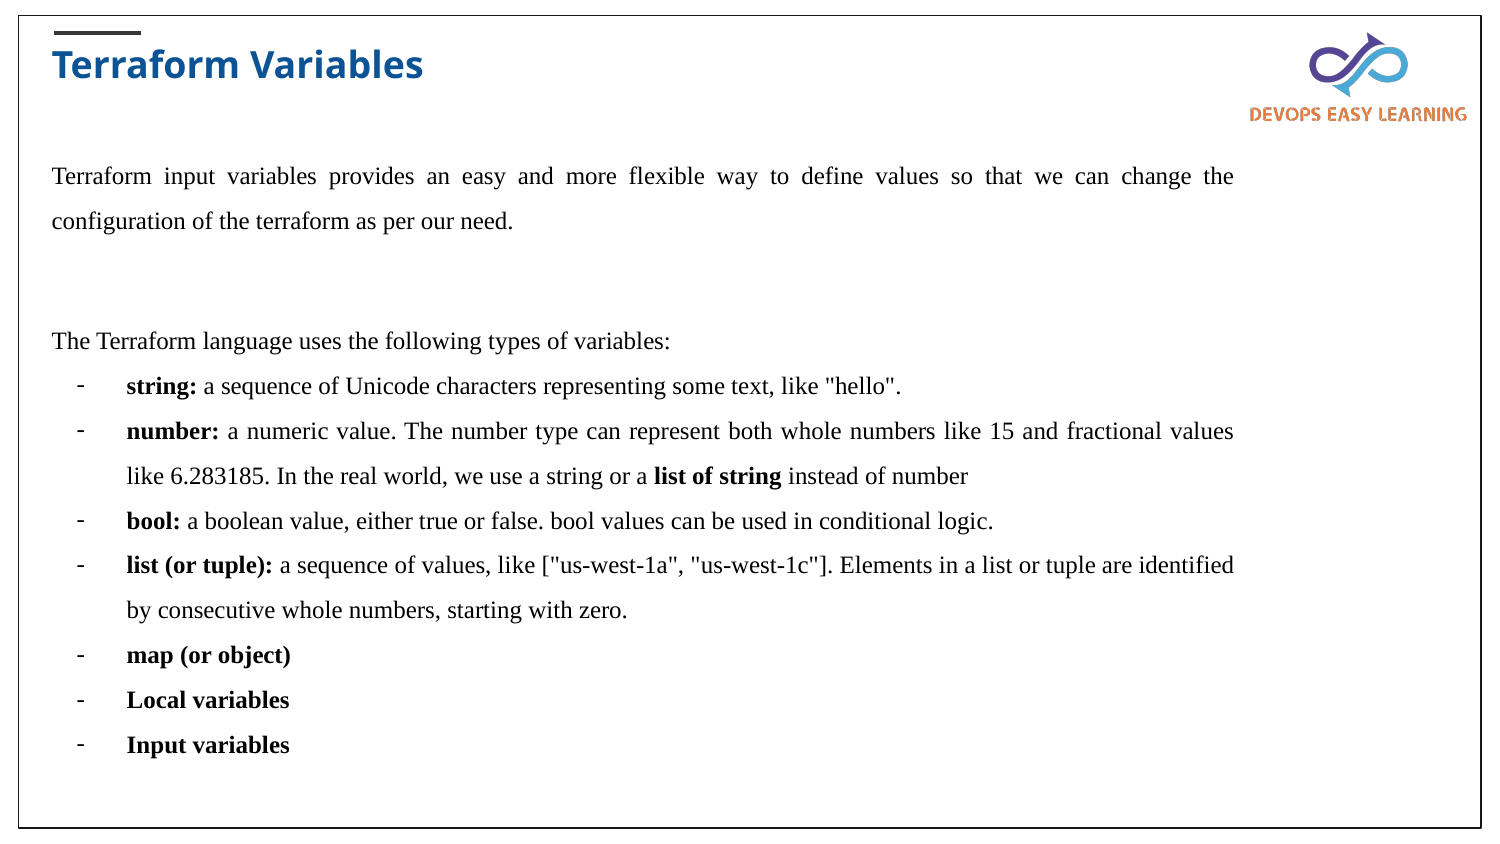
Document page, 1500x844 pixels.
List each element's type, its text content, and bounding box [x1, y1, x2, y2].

text_box [18, 15, 1482, 829]
text_box Terraform Variables [36, 33, 1220, 94]
text_box The Terraform language uses the following types of variables: string: a sequence of Unicode characters representing some text, like "hello". number: a numeric value. The number type can represent both whole numbers like 15 and fractional values like 6.283185. In the real world, we use a string or a list of string instead of number bool: a boolean value, either true or false. bool values can be used in conditional logic. list (or tuple): a sequence of values, like ["us-west-1a", "us-west-1c"]. Elements in a list or tuple are identified by consecutive whole numbers, starting with zero. map (or object) Local variables Input variables [36, 279, 1251, 819]
picture [1240, 21, 1477, 141]
text_box Terraform input variables provides an easy and more flexible way to define values so that we can change the configuration of the terraform as per our need. [36, 129, 1251, 250]
